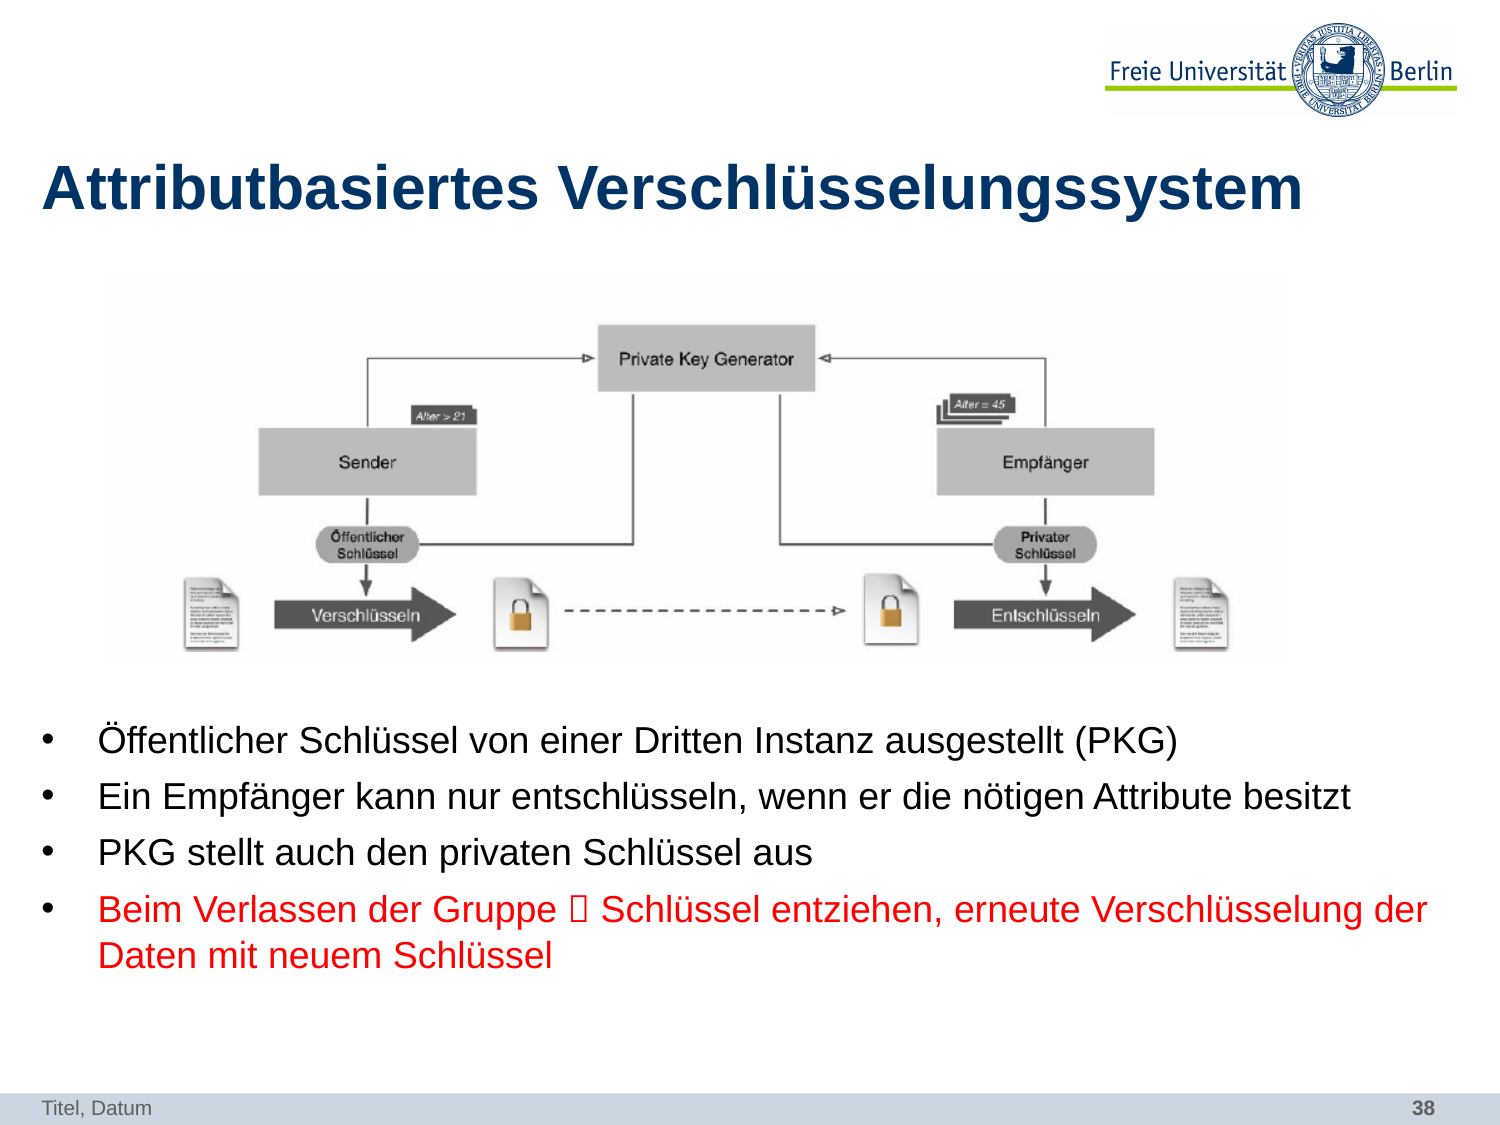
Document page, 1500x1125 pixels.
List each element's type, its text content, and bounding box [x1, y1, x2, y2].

list Öffentlicher Schlüssel von einer Dritten Instanz ausgestellt (PKG) Ein Empfänger kann nur entschlüsseln, wenn er die nötigen Attribute besitzt PKG stellt auch den privaten Schlüssel aus Beim Verlassen der Gruppe  Schlüssel entziehen, erneute Verschlüsselung der Daten mit neuem Schlüssel [41, 265, 1459, 1064]
title Attributbasiertes Verschlüsselungssystem [41, 155, 1459, 226]
footer Titel, Datum [40, 1087, 1022, 1125]
picture [107, 272, 1287, 663]
picture [1105, 23, 1457, 117]
